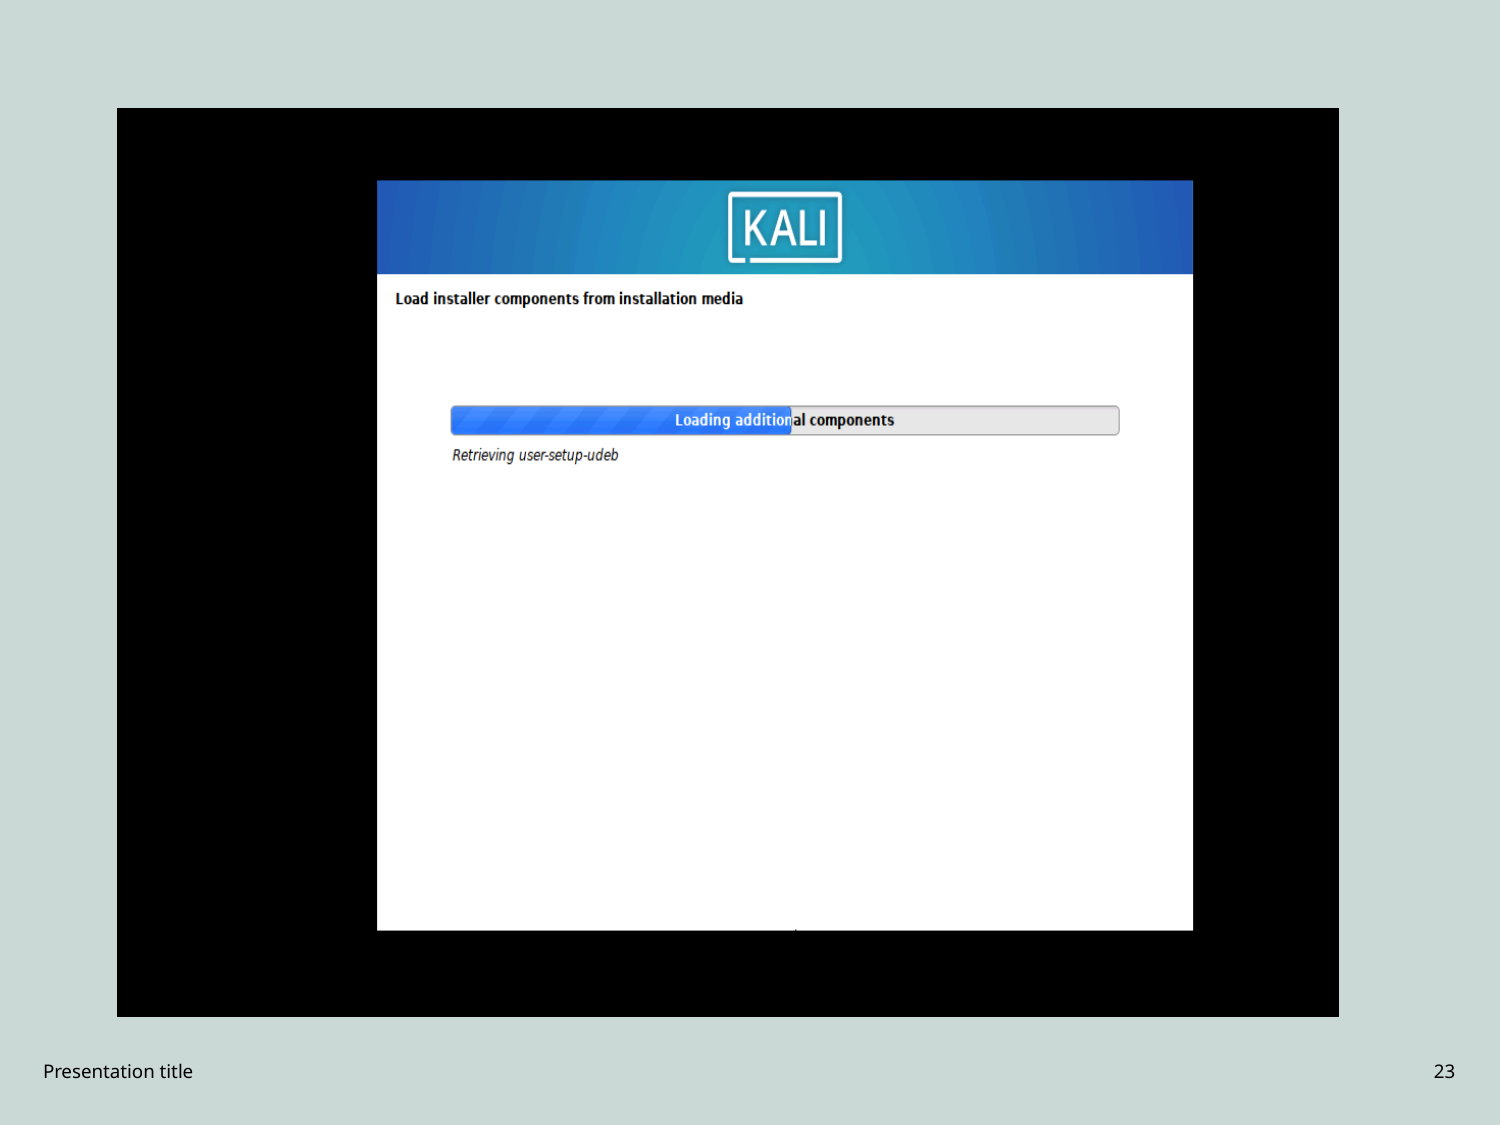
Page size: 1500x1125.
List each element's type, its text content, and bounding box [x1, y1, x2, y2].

picture [117, 107, 1339, 1017]
footer Presentation title [28, 1042, 535, 1103]
slide_number 23 [1132, 1042, 1471, 1103]
